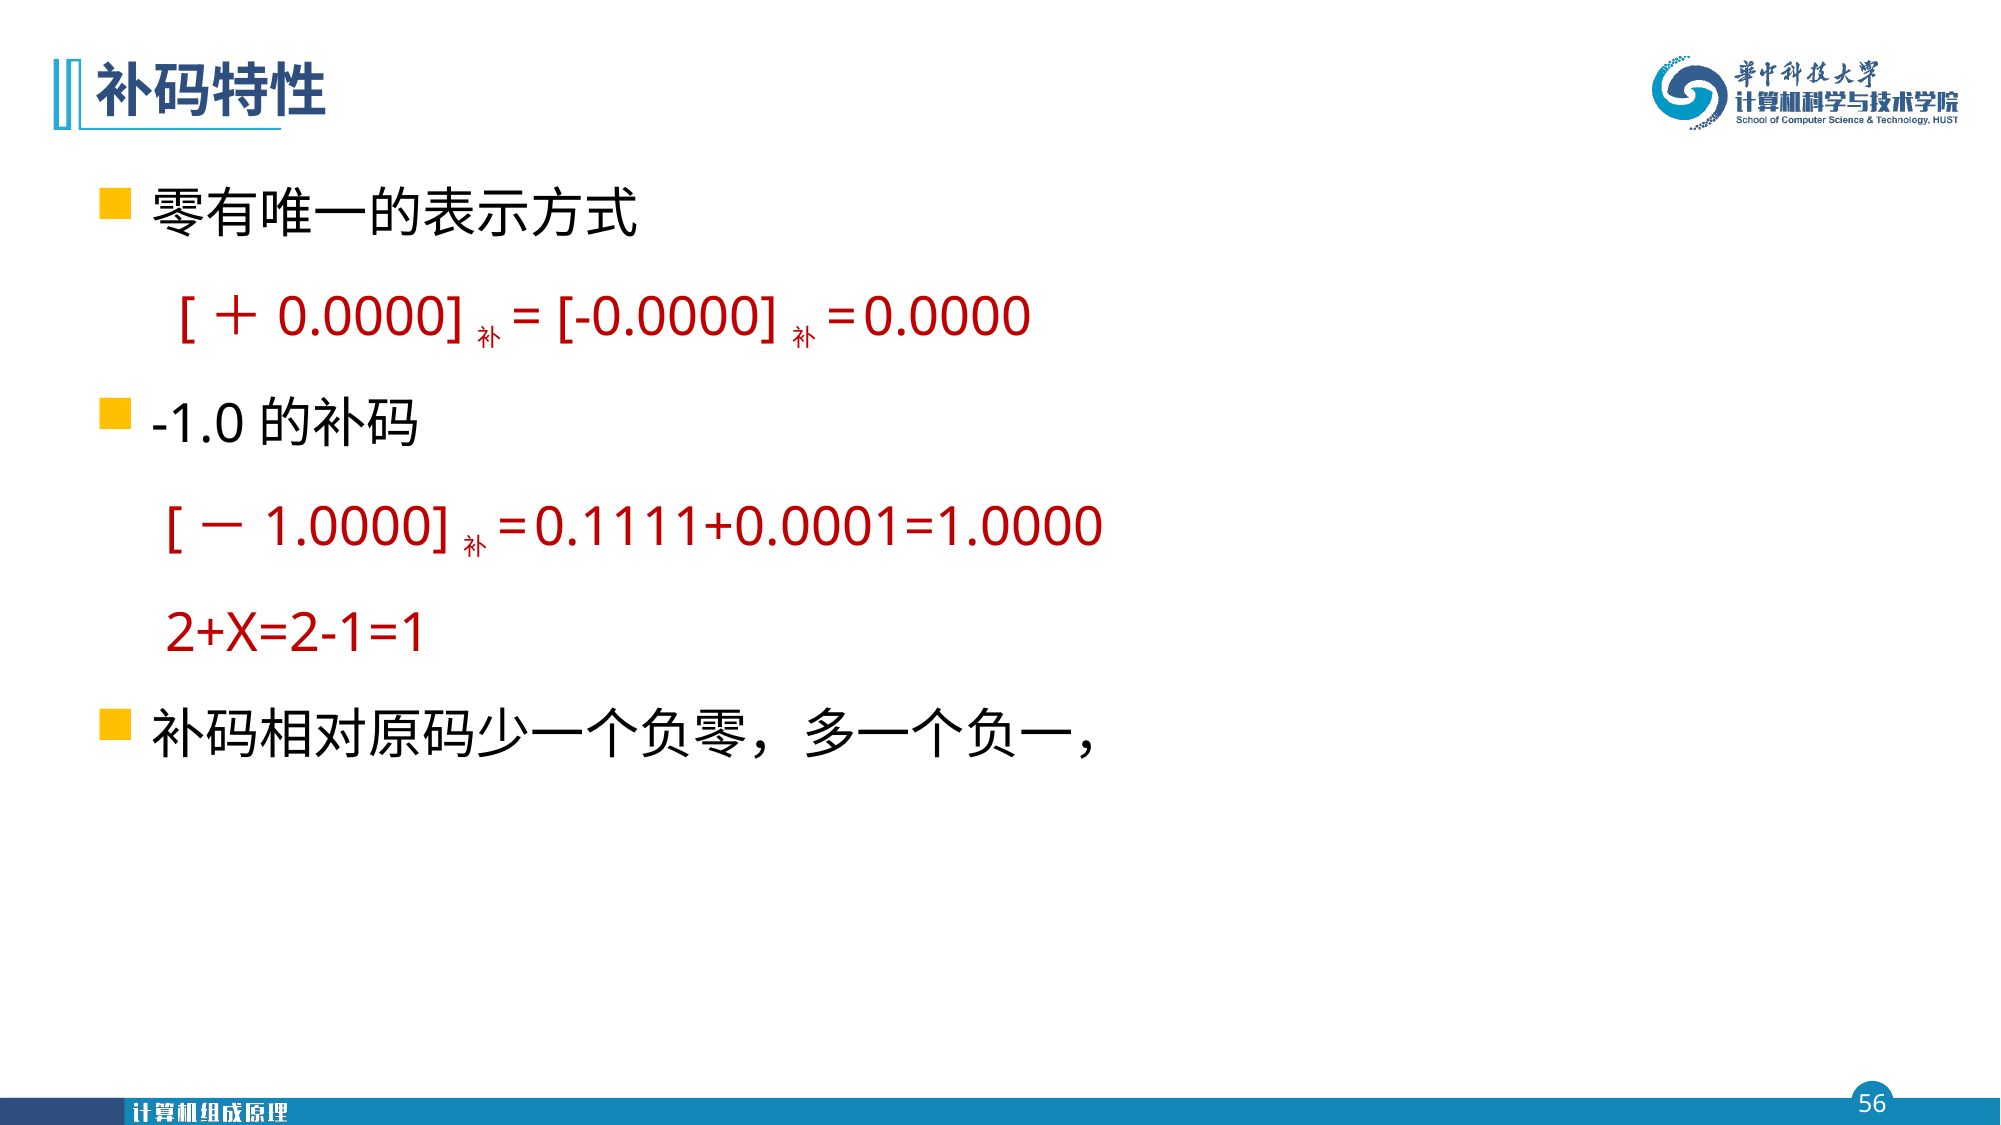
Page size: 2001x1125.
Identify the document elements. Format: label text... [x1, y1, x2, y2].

picture [1805, 56, 1958, 130]
list 零有唯一的表示方式 [＋0.0000]补= [-0.0000]补= 0.0000 -1.0的补码 [－1.0000]补= 0.1111+0.0001=1.0000 2+X=2-1=1 补码相对原码少一个负零，多一个负一， [80, 154, 1805, 1080]
title 补码特性 [80, 42, 1805, 144]
